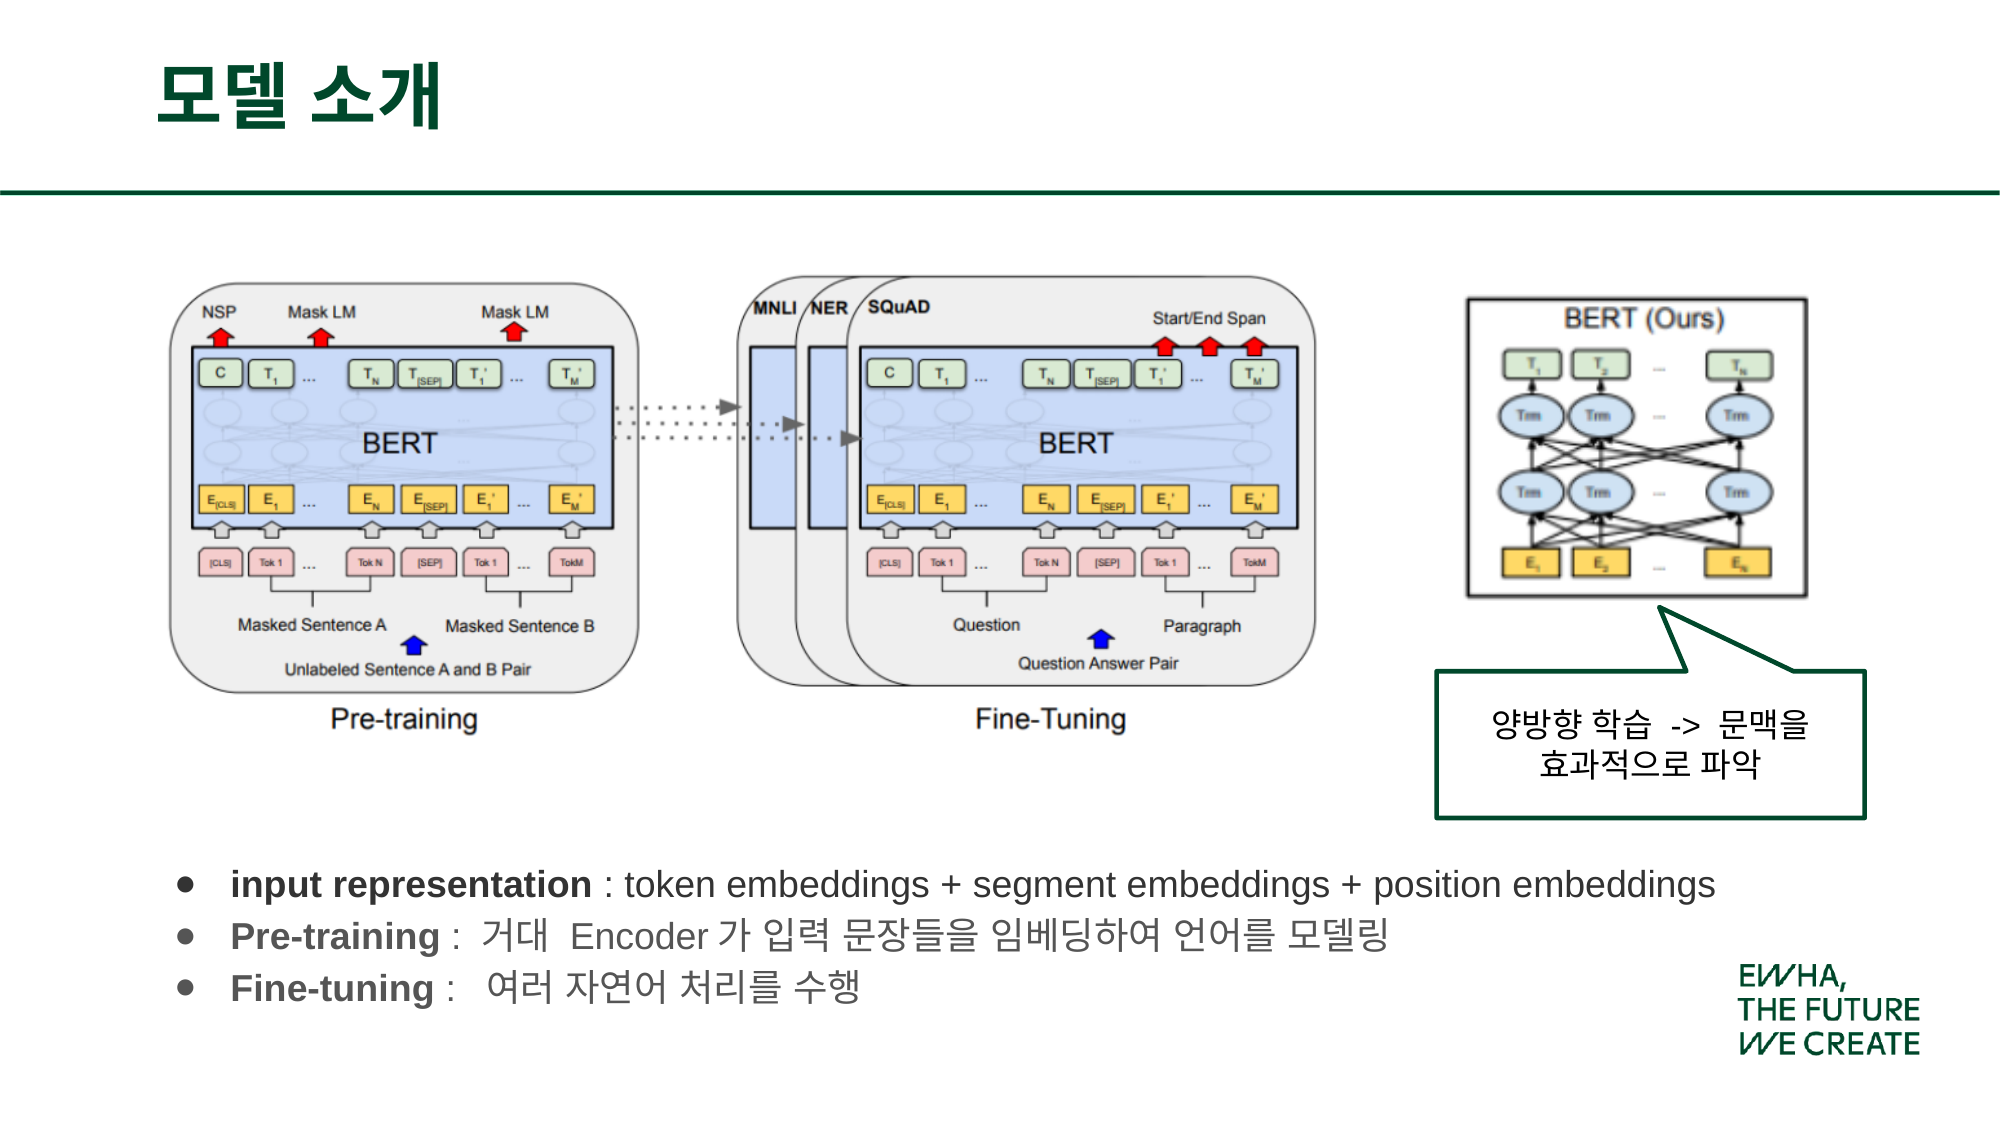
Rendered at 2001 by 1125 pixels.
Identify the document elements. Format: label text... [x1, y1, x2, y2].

title 모델 소개 [140, 32, 1792, 167]
picture [0, 0, 2000, 1125]
text_box 양방향 학습 -> 문맥을 효과적으로 파악 [1436, 618, 1865, 818]
list input representation : token embeddings + segment embeddings + position embeddings Pre-training : 거대 Encoder가 입력 문장들을 임베딩하여 언어를 모델링 Fine-tuning : 여러 자연어 처리를 수행 [140, 271, 1823, 1053]
